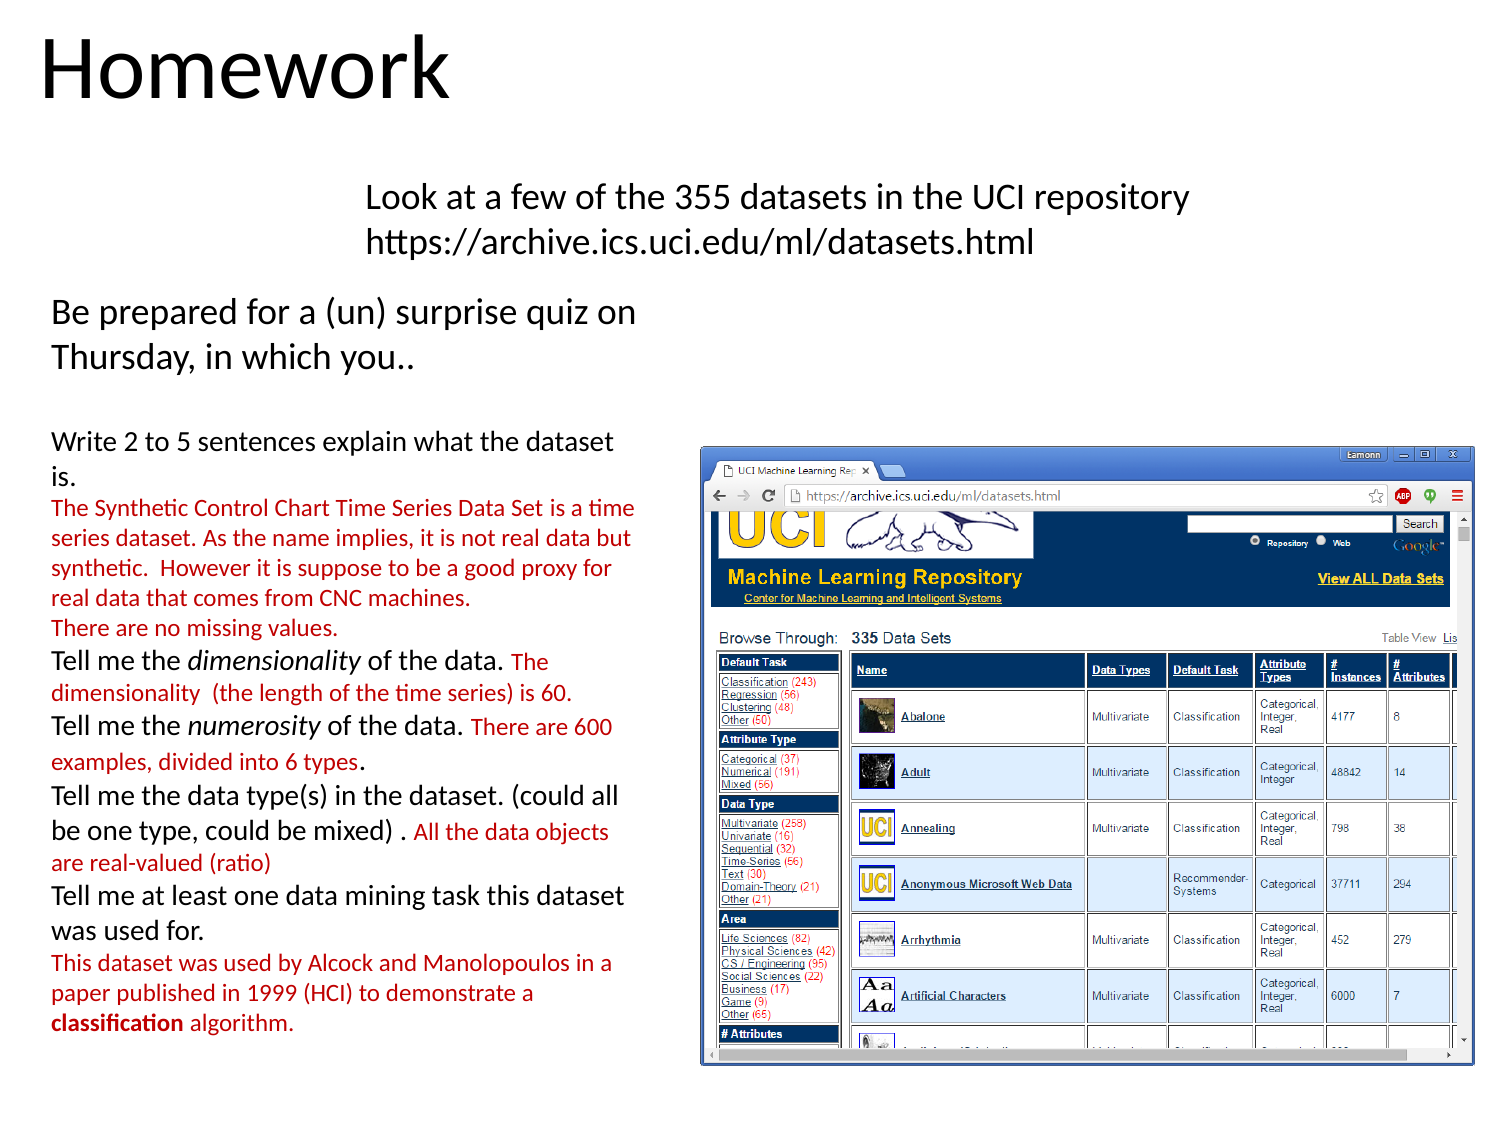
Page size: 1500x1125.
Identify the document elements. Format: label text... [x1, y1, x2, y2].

text_box Look at a few of the 355 datasets in the UCI repository https://archive.ics.uci.edu/ml/datasets.html [350, 164, 1215, 270]
picture [699, 446, 1476, 1066]
text_box Homework [25, 0, 467, 125]
text_box Be prepared for a (un) surprise quiz on Thursday, in which you.. Write 2 to 5 sentences explain what the dataset is. The Synthetic Control Chart Time Series Data Set is a time series dataset. As the name implies, it is not real data but synthetic. However it is suppose to be a good proxy for real data that comes from CNC machines. There are no missing values. Tell me the dimensionality of the data. The dimensionality (the length of the time series) is 60. Tell me the numerosity of the data. There are 600 examples, divided into 6 types. Tell me the data type(s) in the dataset. (could all be one type, could be mixed) . All the data objects are real-valued (ratio) Tell me at least one data mining task this dataset was used for. This dataset was used by Alcock and Manolopoulos in a paper published in 1999 (HCI) to demonstrate a classification algorithm. [36, 279, 661, 1044]
